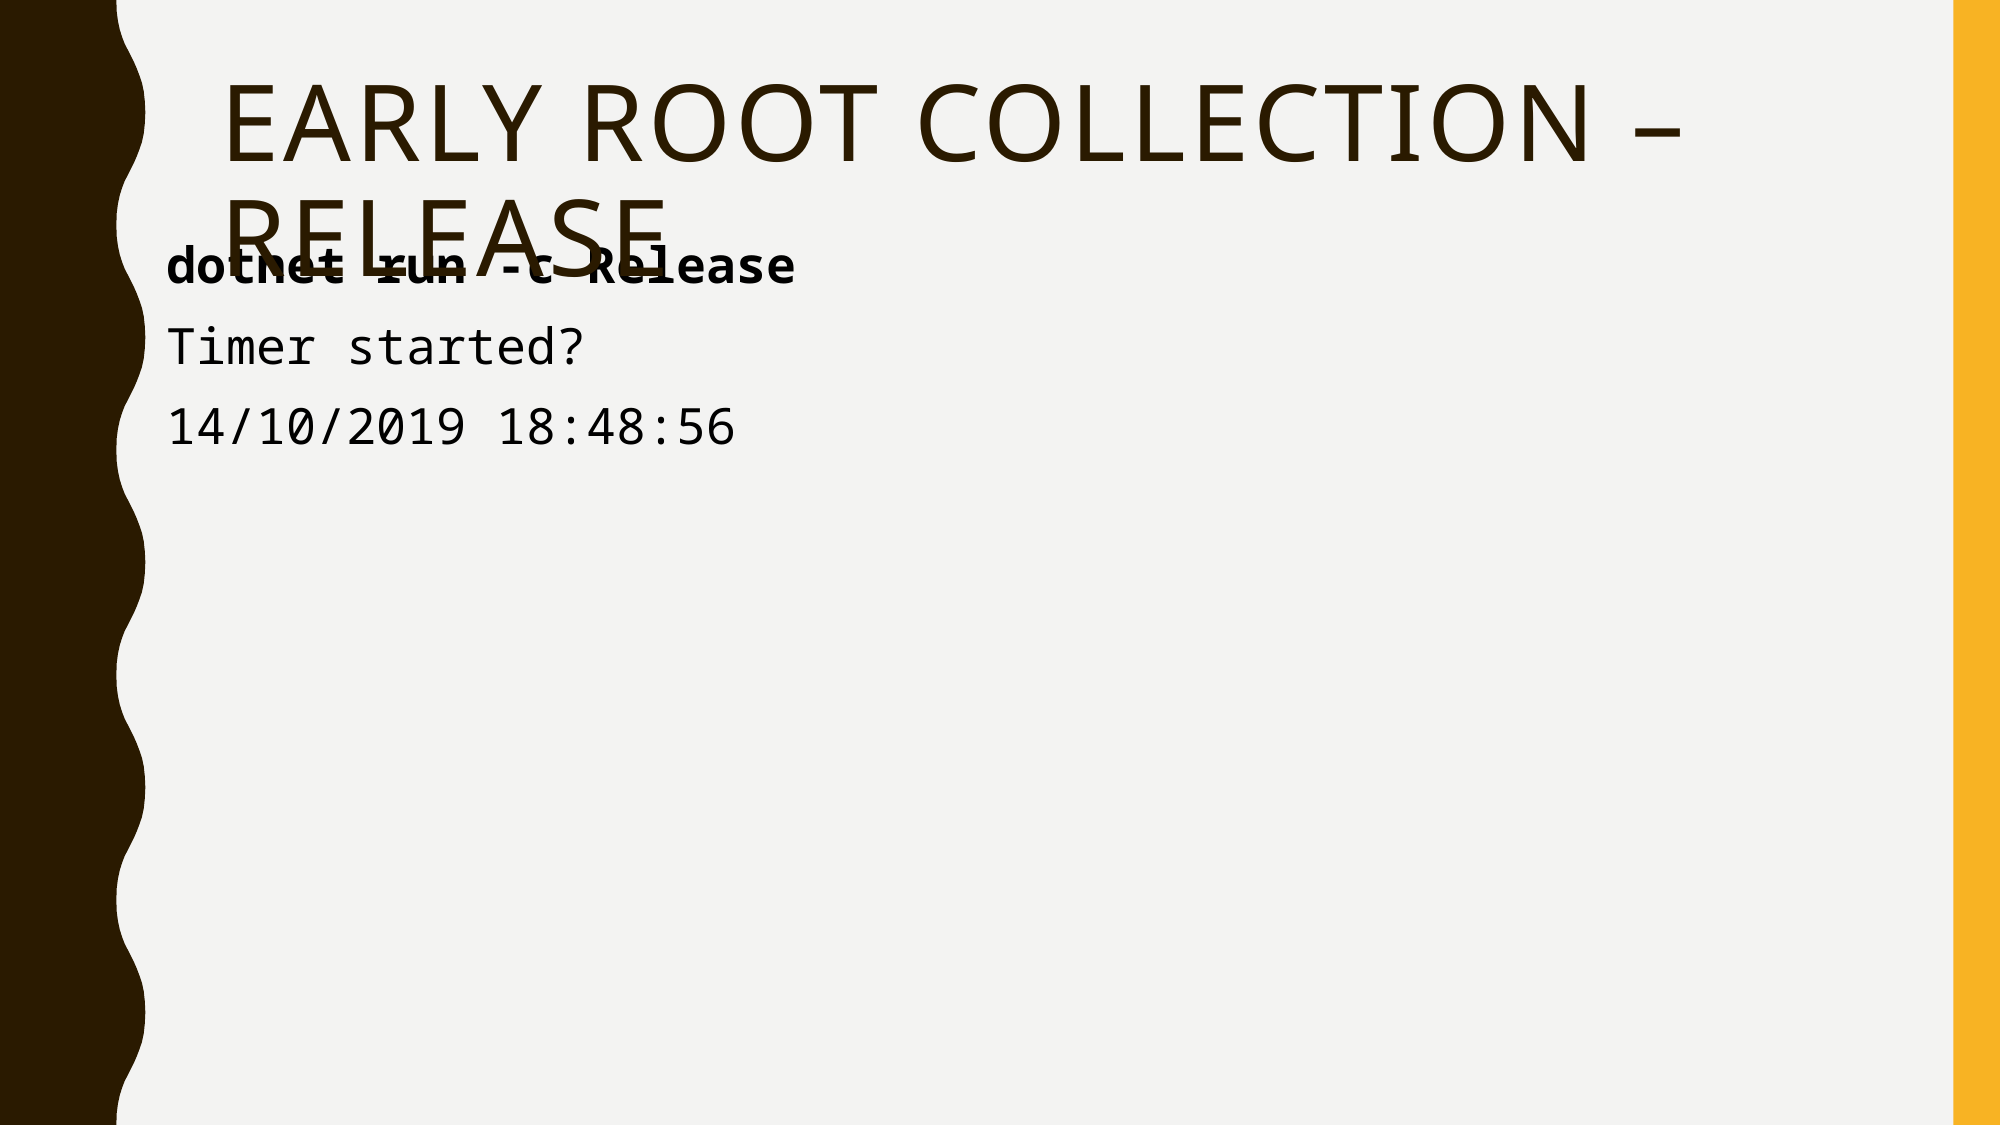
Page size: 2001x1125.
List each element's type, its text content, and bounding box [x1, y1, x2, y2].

text_box dotnet run -c Release Timer started? 14/10/2019 18:48:56 [151, 220, 1962, 433]
text_box early root collection – release [205, 62, 1875, 308]
